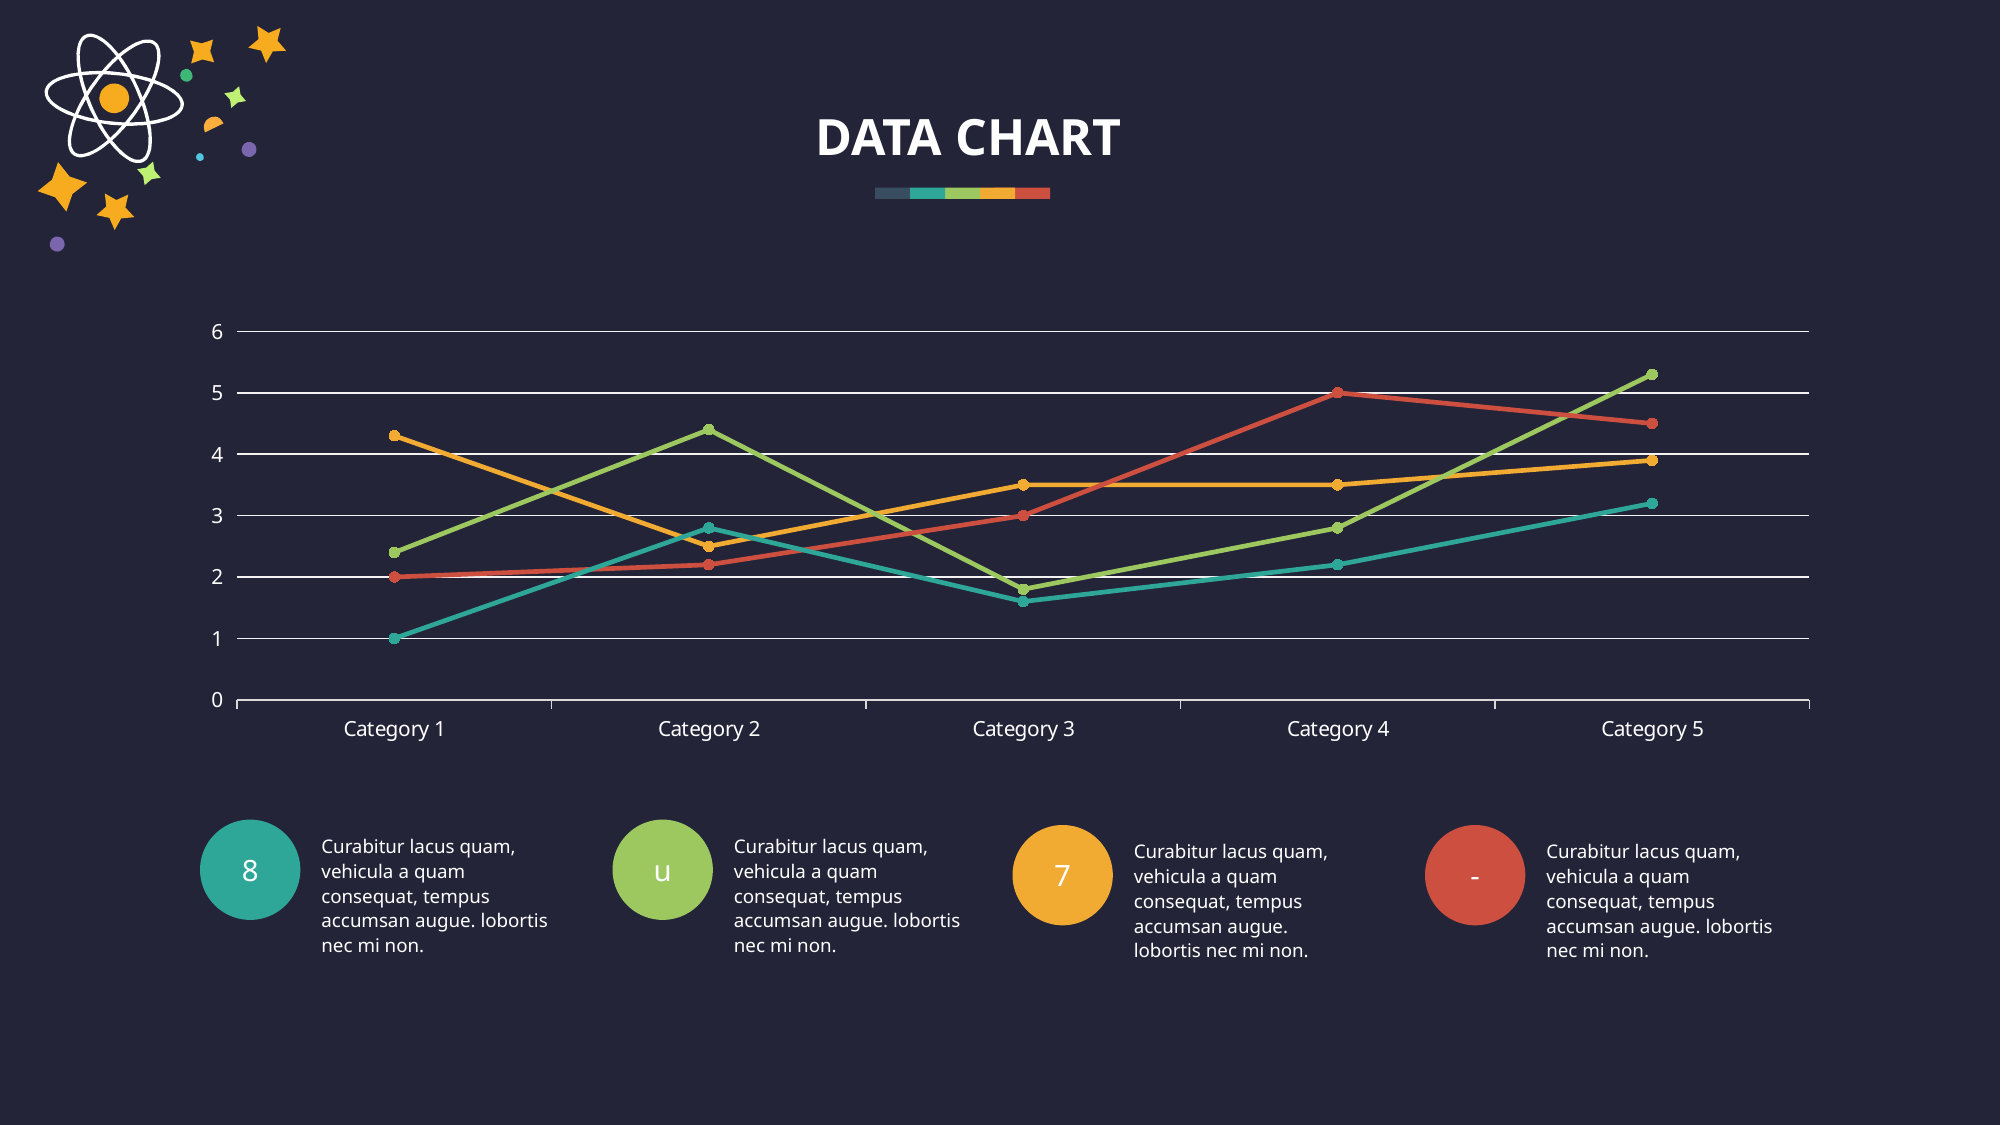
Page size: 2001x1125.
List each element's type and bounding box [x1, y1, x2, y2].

text_box [733, 844, 963, 920]
text_box [662, 109, 1275, 172]
text_box [1011, 844, 1114, 927]
text_box [198, 844, 302, 921]
text_box [1546, 844, 1784, 926]
text_box [1423, 844, 1527, 927]
text_box [321, 844, 563, 920]
text_box [874, 187, 1050, 199]
text_box [1133, 844, 1350, 926]
chart [187, 312, 1835, 844]
text_box [611, 844, 714, 921]
